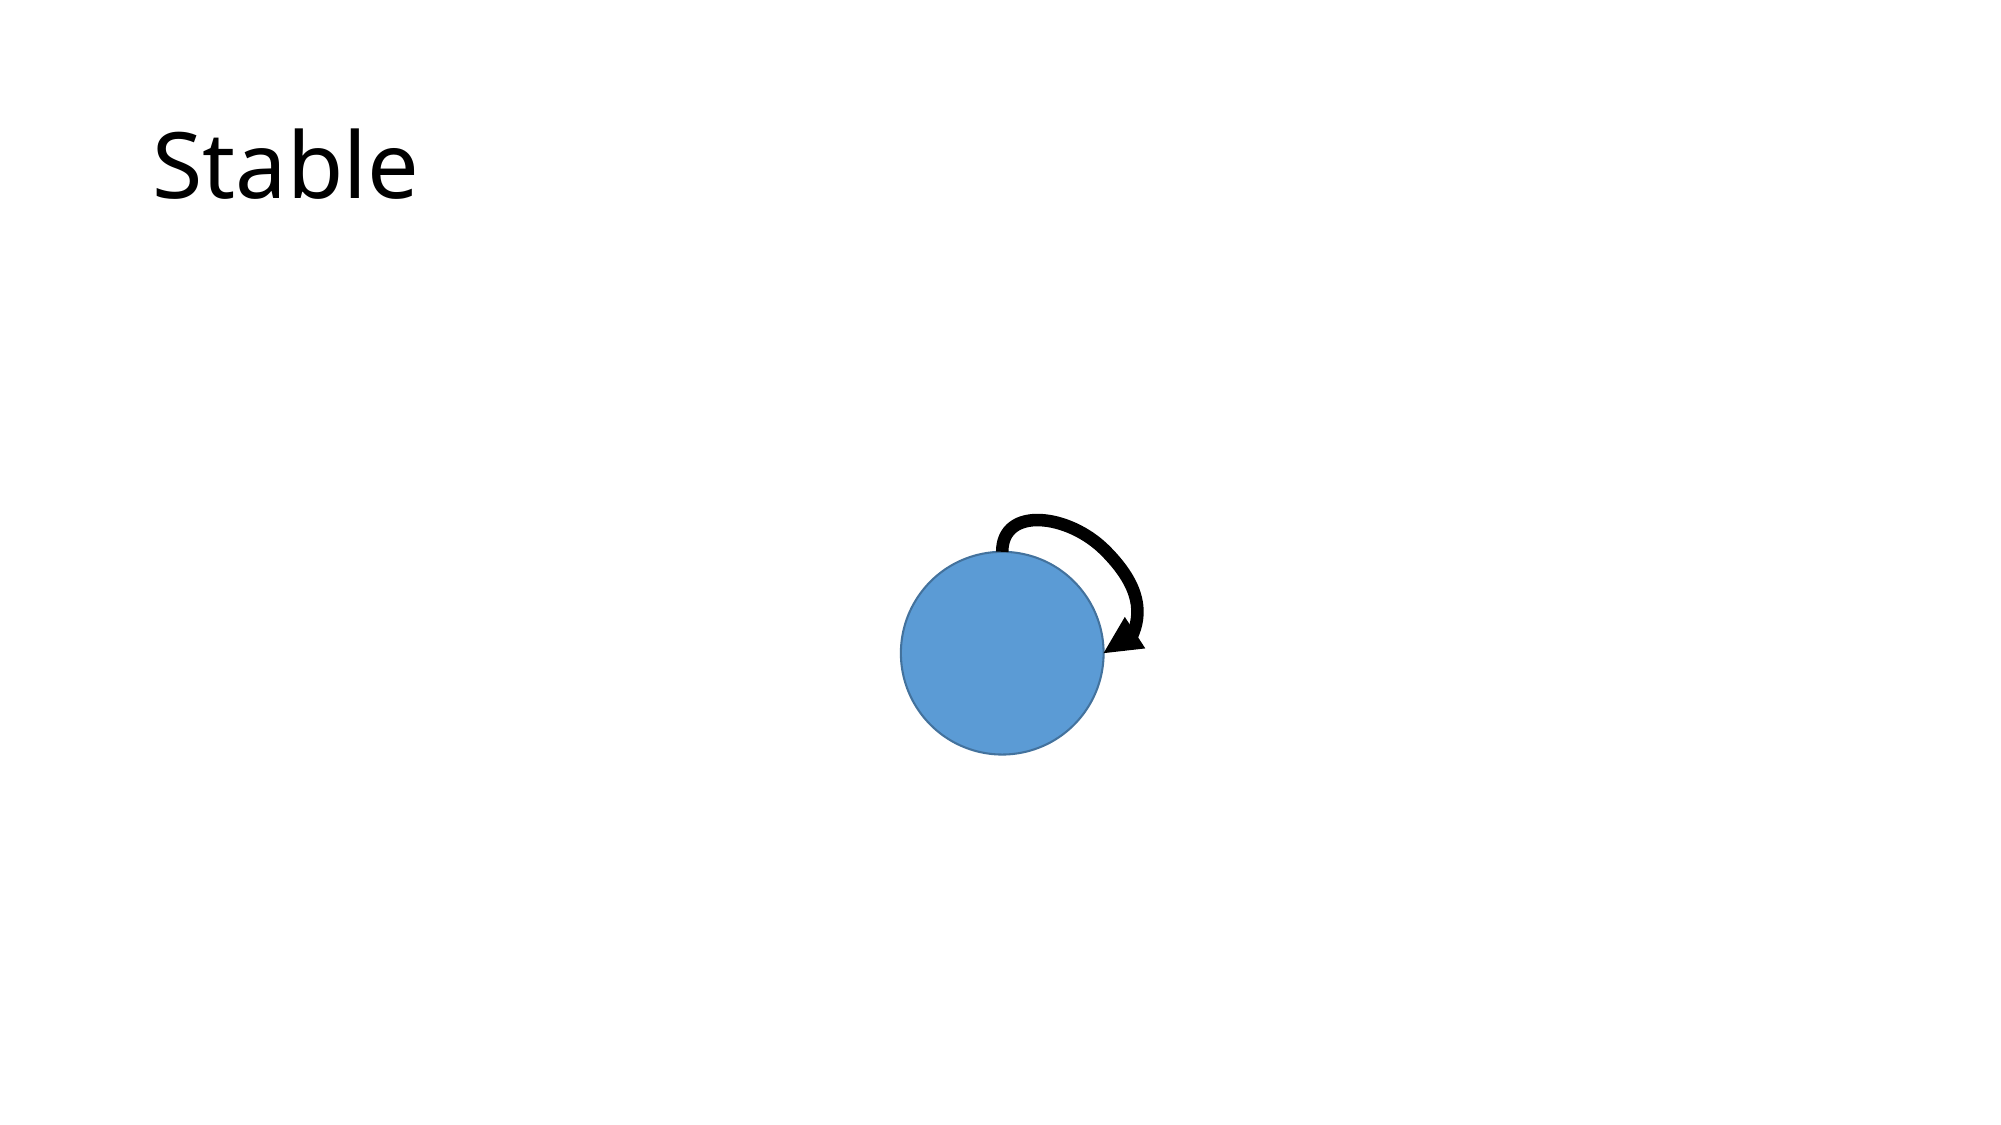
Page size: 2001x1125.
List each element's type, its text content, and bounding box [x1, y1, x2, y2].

text_box [899, 551, 1105, 756]
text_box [1002, 551, 1104, 654]
title Stable [137, 59, 1863, 278]
